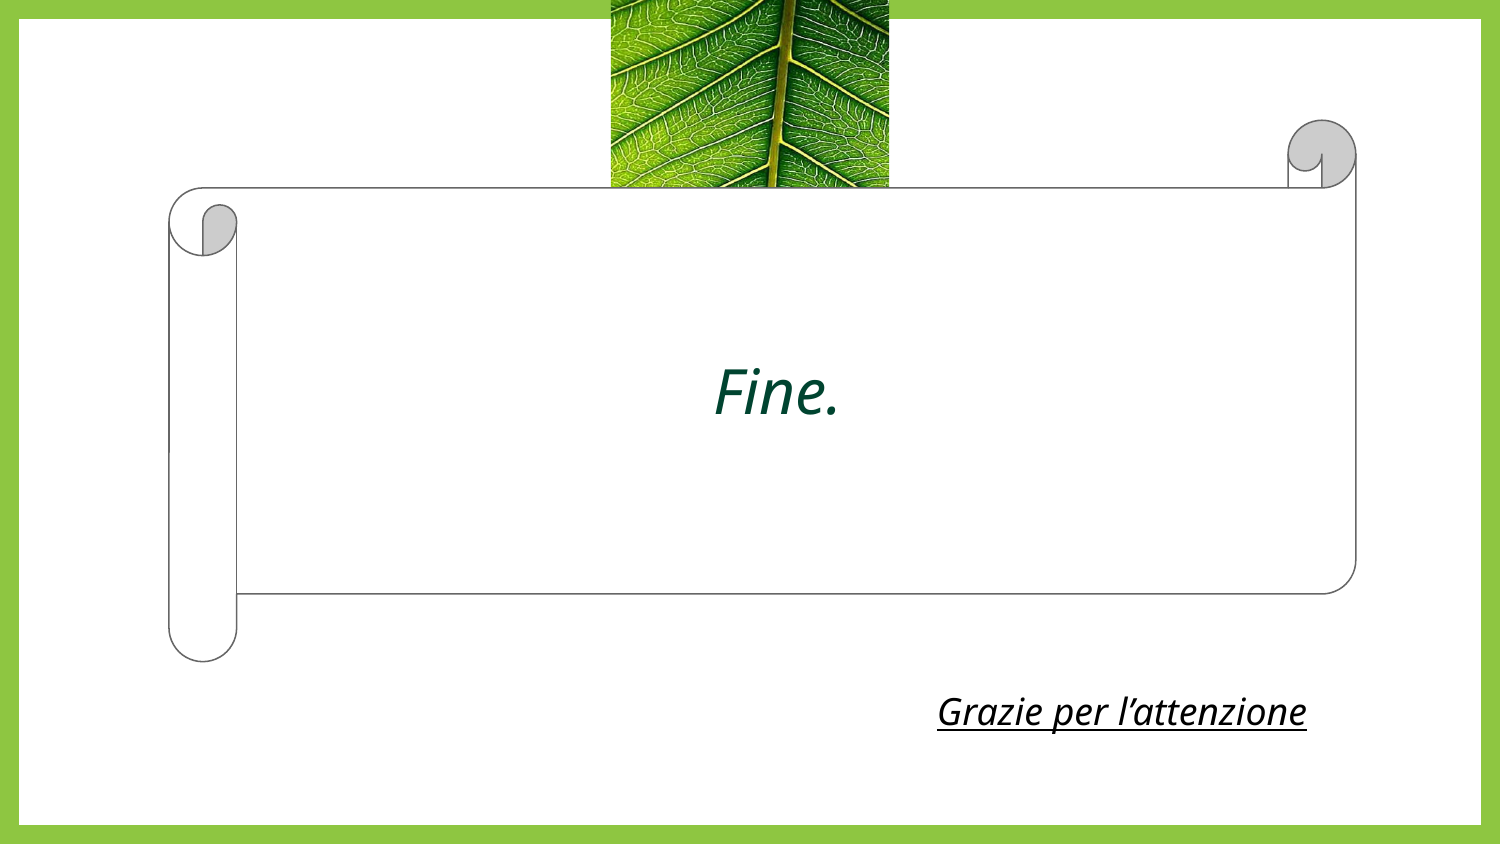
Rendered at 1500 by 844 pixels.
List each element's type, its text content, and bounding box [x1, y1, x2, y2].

text_box [168, 120, 1356, 662]
picture [610, 0, 890, 187]
list Fine. [278, 336, 1246, 472]
text_box Grazie per l’attenzione [921, 673, 1500, 789]
